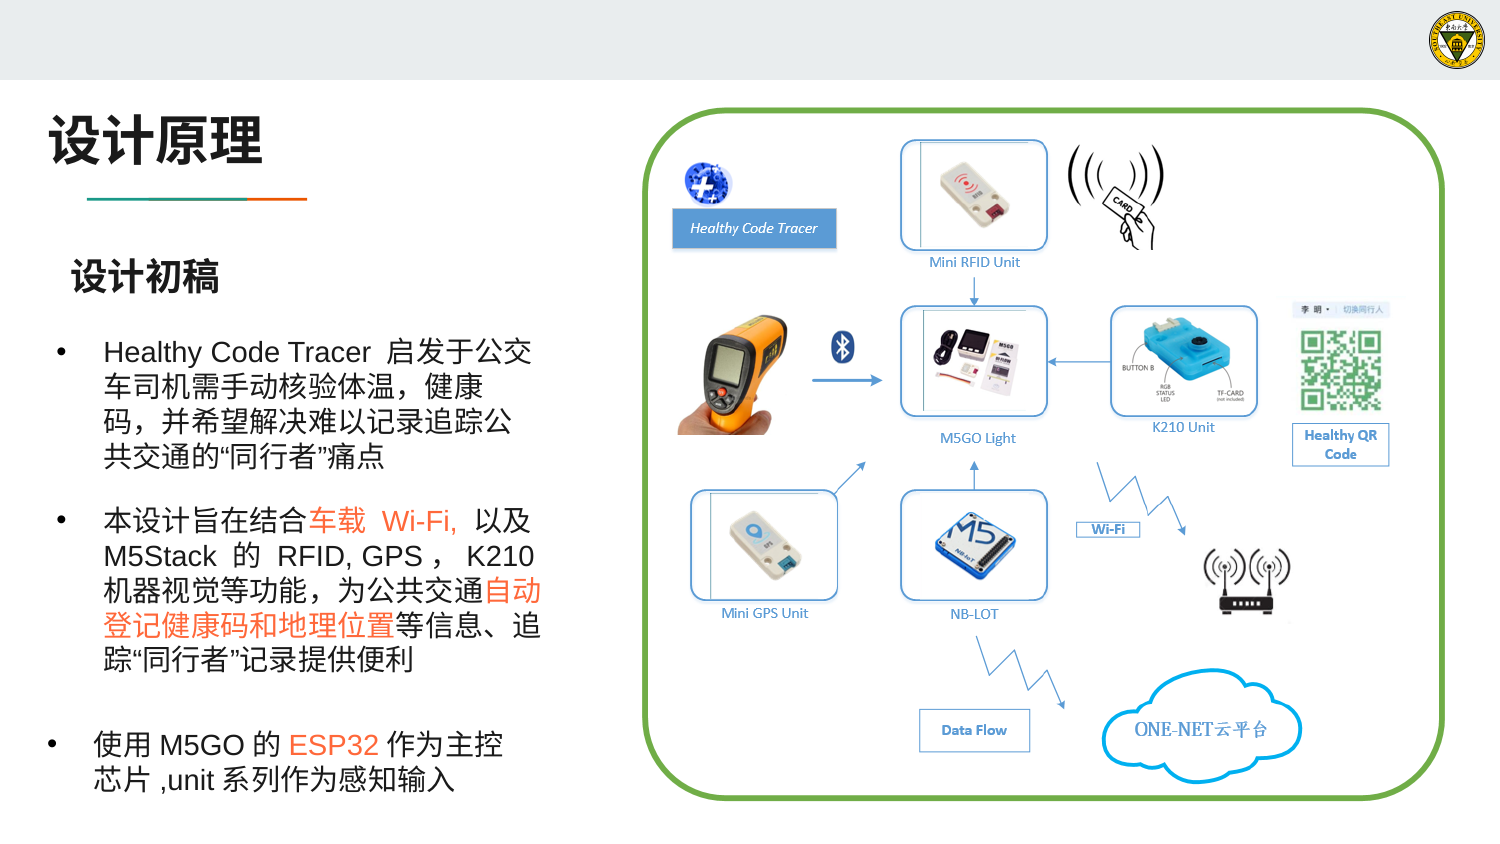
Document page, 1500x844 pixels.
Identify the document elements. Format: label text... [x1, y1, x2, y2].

title 设计原理 [32, 91, 609, 319]
text_box 使用M5GO的ESP32作为主控芯片,unit系列作为感知输入 [32, 718, 541, 804]
text_box 设计初稿 [55, 245, 626, 306]
picture [631, 103, 1458, 806]
picture [1429, 10, 1485, 69]
text_box 本设计旨在结合车载 Wi-Fi, 以及 M5Stack 的 RFID, GPS，K210 机器视觉等功能，为公共交通自动登记健康码和地理位置等信息、追踪“同行者”记录提供便利 [41, 494, 563, 685]
text_box Healthy Code Tracer 启发于公交车司机需手动核验体温，健康码，并希望解决难以记录追踪公共交通的“同行者”痛点 [41, 326, 551, 481]
